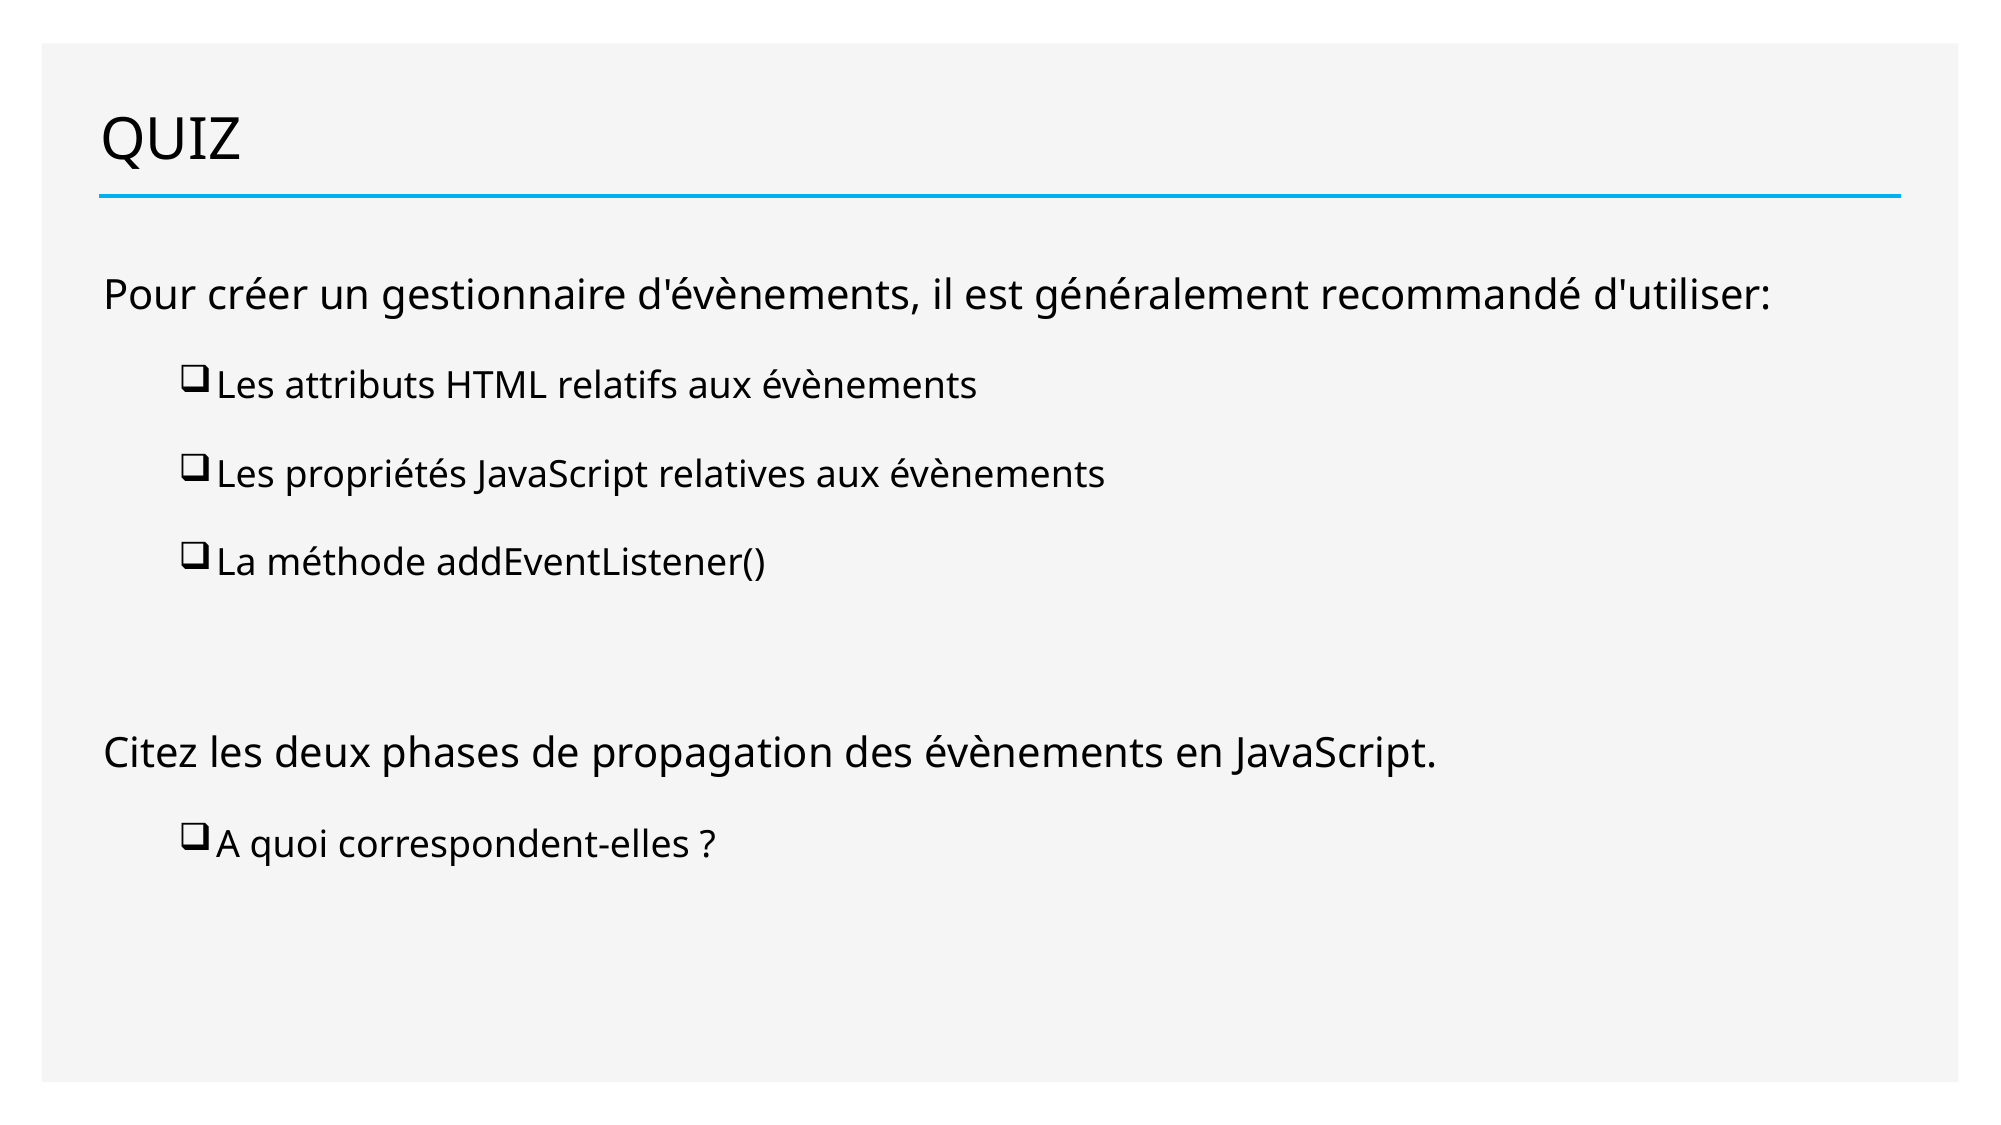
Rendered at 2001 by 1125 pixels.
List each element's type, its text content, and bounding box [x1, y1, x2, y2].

list Pour créer un gestionnaire d'évènements, il est généralement recommandé d'utiliser: Les attributs HTML relatifs aux évènements Les propriétés JavaScript relatives aux évènements La méthode addEventListener() Citez les deux phases de propagation des évènements en JavaScript. A quoi correspondent-elles ? [88, 235, 1891, 982]
title QUIZ [85, 73, 1888, 179]
